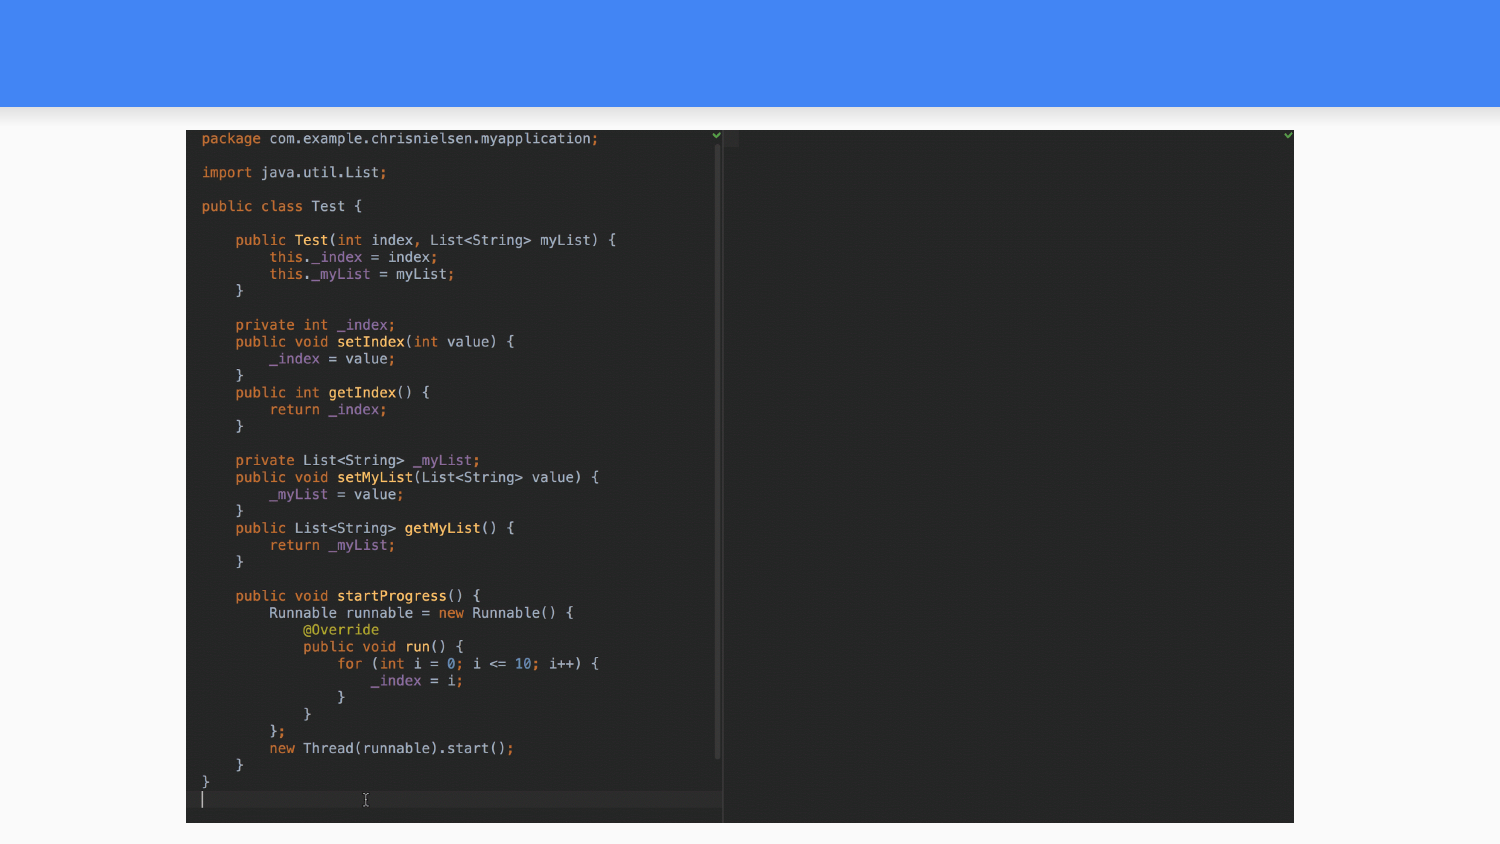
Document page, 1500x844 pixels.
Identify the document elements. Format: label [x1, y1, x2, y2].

picture [185, 130, 1294, 824]
